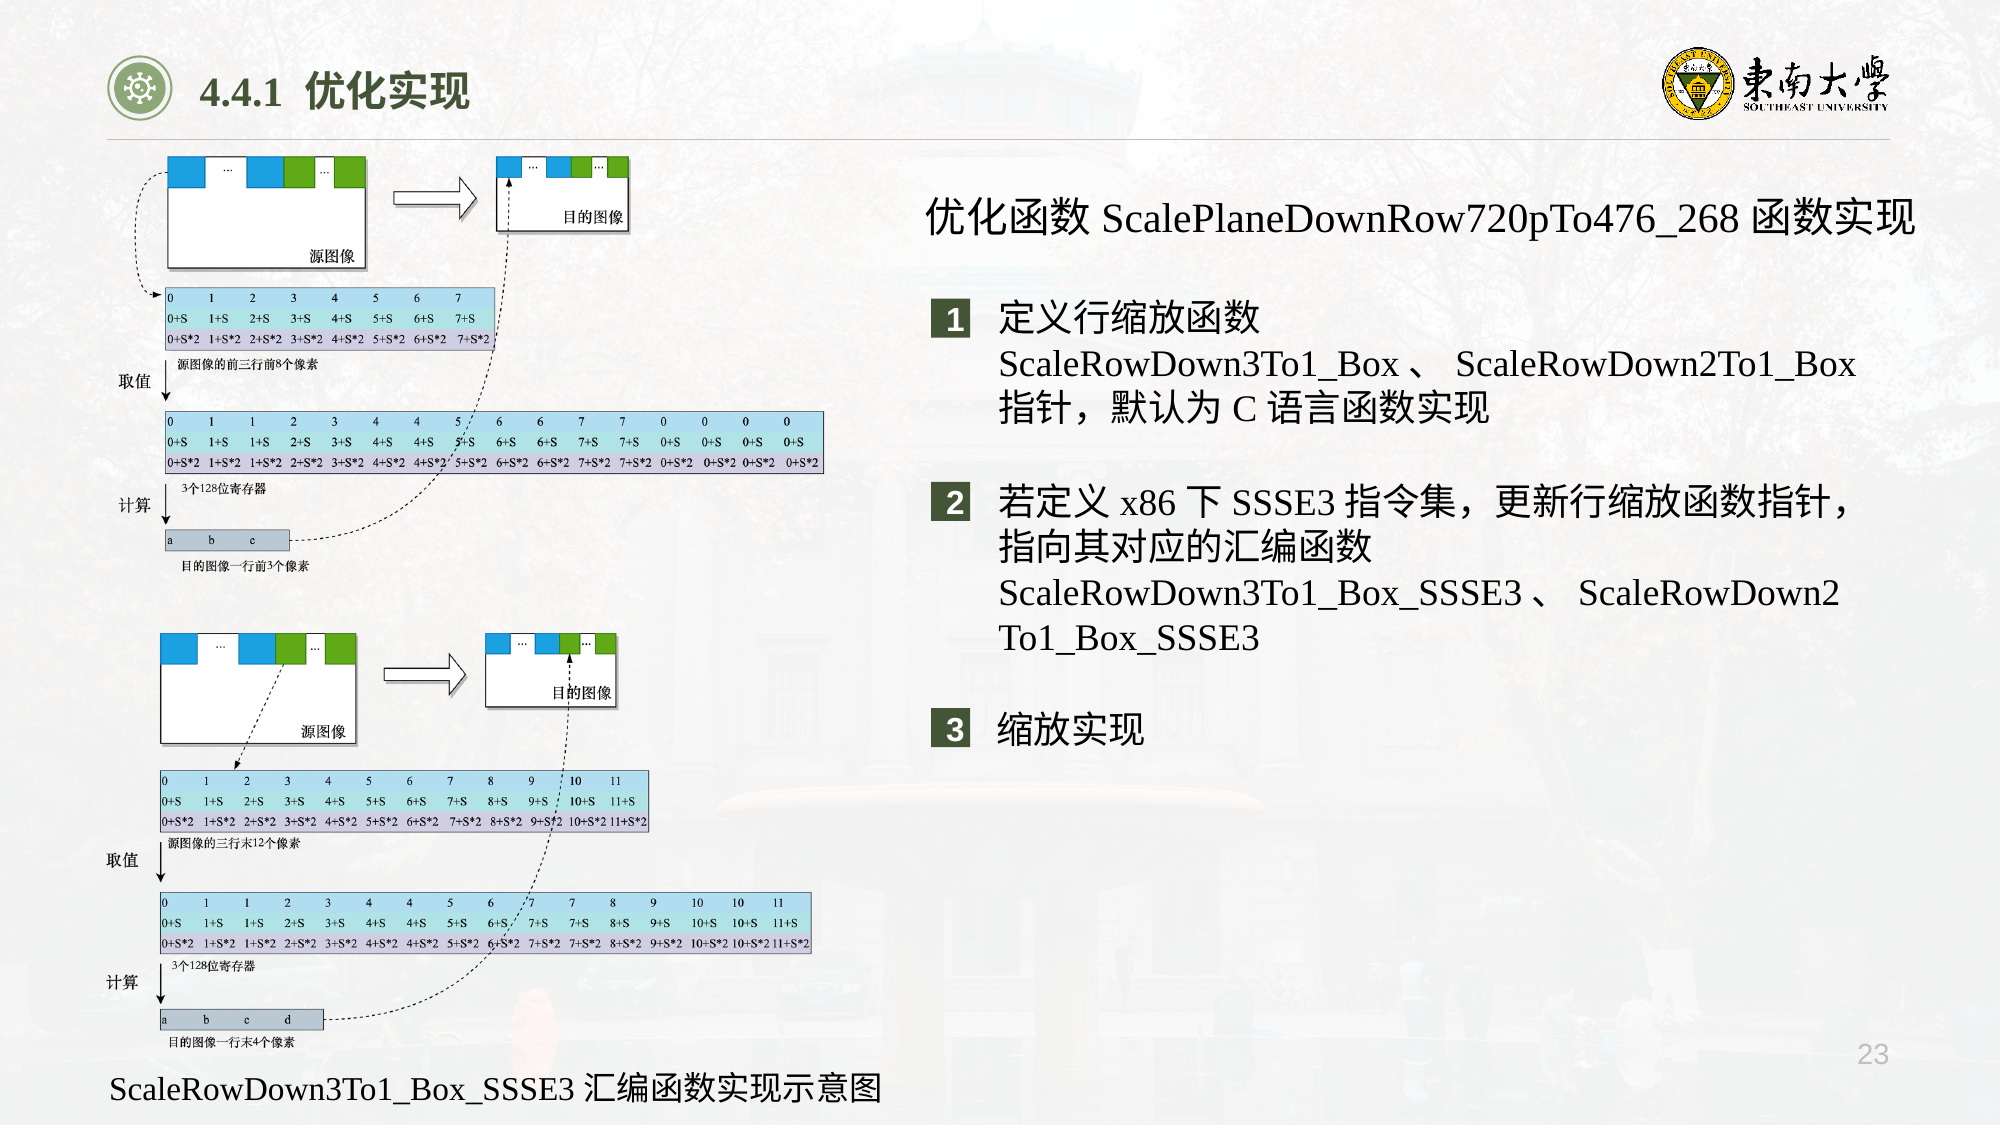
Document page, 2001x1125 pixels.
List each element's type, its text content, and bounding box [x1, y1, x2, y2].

text_box 优化函数ScalePlaneDownRow720pTo476_268函数实现 [909, 183, 1945, 248]
text_box 缩放实现 [931, 702, 1890, 801]
list 4.4.1 优化实现 [199, 56, 1663, 123]
picture [81, 617, 822, 1060]
text_box 定义行缩放函数ScaleRowDown3To1_Box、ScaleRowDown2To1_Box指针，默认为C语言函数实现 [983, 286, 1890, 437]
text_box ScaleRowDown3To1_Box_SSSE3汇编函数实现示意图 [94, 1059, 910, 1115]
slide_number 23 [1439, 1022, 1890, 1083]
text_box 若定义x86下SSSE3指令集，更新行缩放函数指针，指向其对应的汇编函数ScaleRowDown3To1_Box_SSSE3、ScaleRowDown2To1_Box_SSSE3 [983, 470, 1861, 665]
picture [93, 140, 834, 584]
text_box 1 [931, 298, 971, 338]
picture [1662, 47, 1889, 120]
text_box 2 [931, 481, 971, 521]
